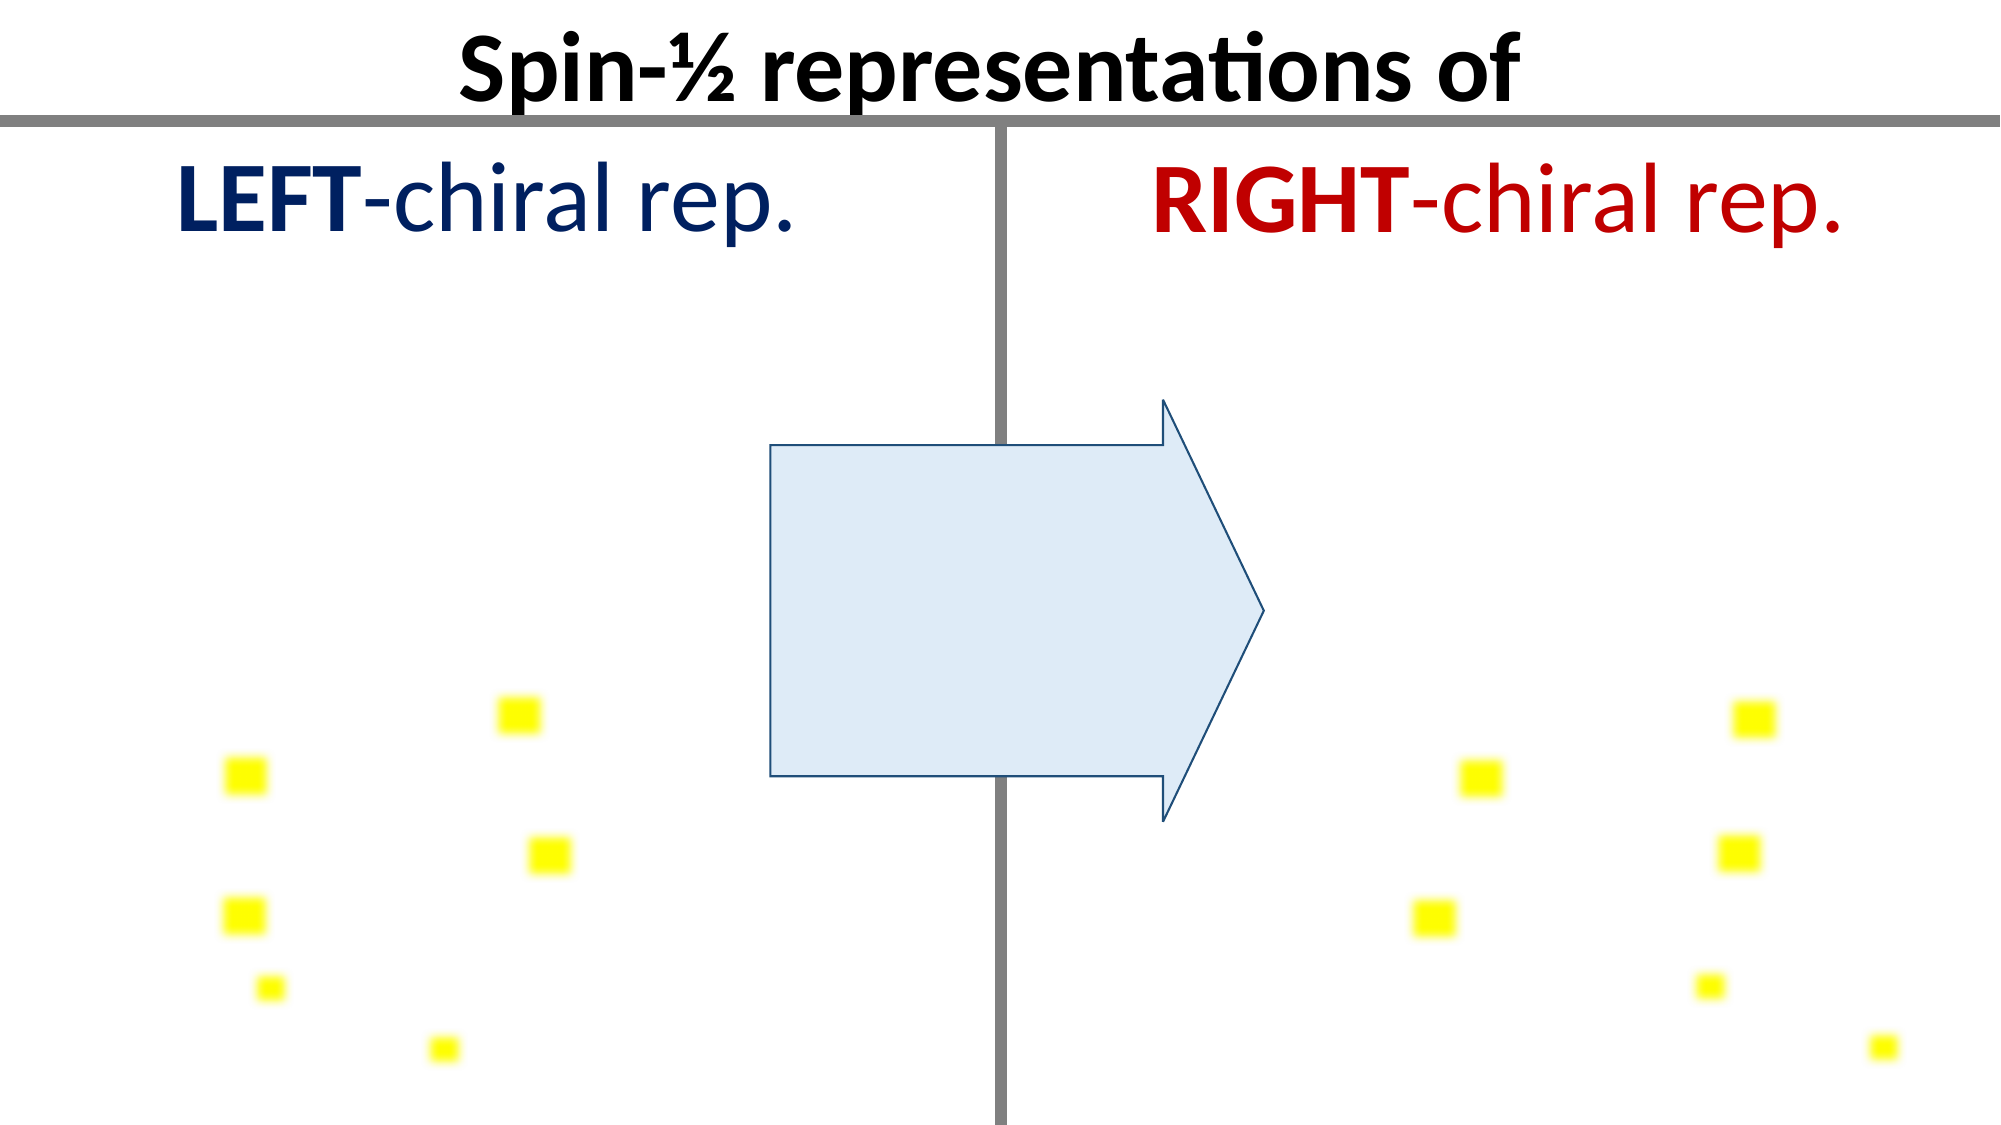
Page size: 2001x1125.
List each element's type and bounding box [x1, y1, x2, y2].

text_box [213, 687, 581, 1072]
text_box [1403, 691, 1908, 1070]
